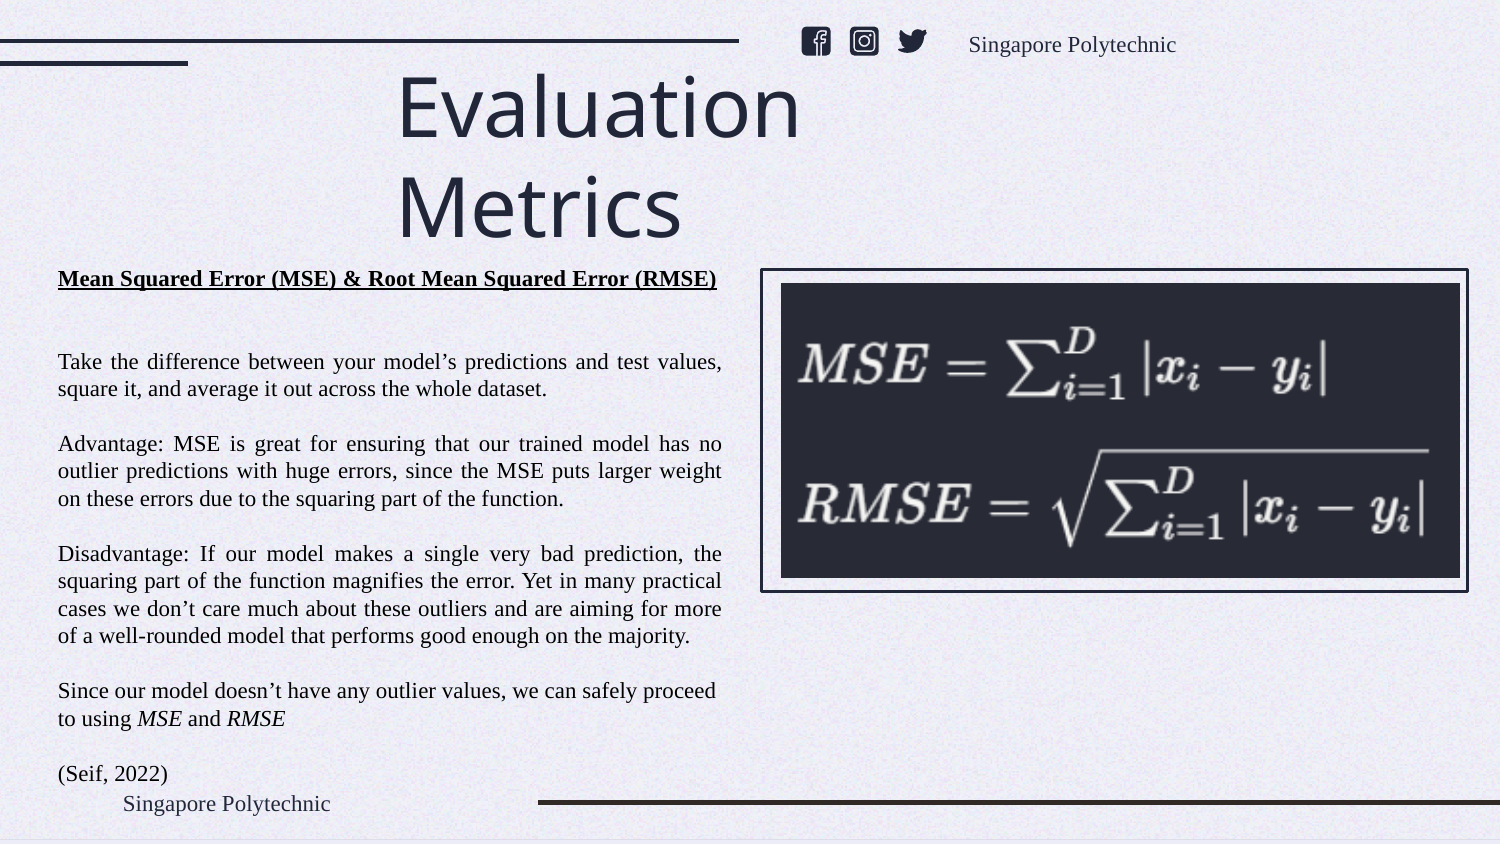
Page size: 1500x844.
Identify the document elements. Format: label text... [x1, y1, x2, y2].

text_box Singapore Polytechnic [108, 778, 548, 827]
text_box [761, 269, 1468, 592]
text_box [801, 26, 928, 56]
text_box Mean Squared Error (MSE) & Root Mean Squared Error (RMSE) Take the difference between your model’s predictions and test values, square it, and average it out across the whole dataset. Advantage: MSE is great for ensuring that our trained model has no outlier predictions with huge errors, since the MSE puts larger weight on these errors due to the squaring part of the function. Disadvantage: If our model makes a single very bad prediction, the squaring part of the function magnifies the error. Yet in many practical cases we don’t care much about these outliers and are aiming for more of a well-rounded model that performs good enough on the majority. Since our model doesn’t have any outlier values, we can safely proceed to using MSE and RMSE (Seif, 2022) [43, 256, 739, 793]
title Evaluation Metrics [379, 39, 1120, 324]
picture [0, 43, 1500, 844]
text_box Singapore Polytechnic [953, 19, 1394, 67]
picture [0, 0, 1500, 800]
picture [780, 283, 1460, 578]
